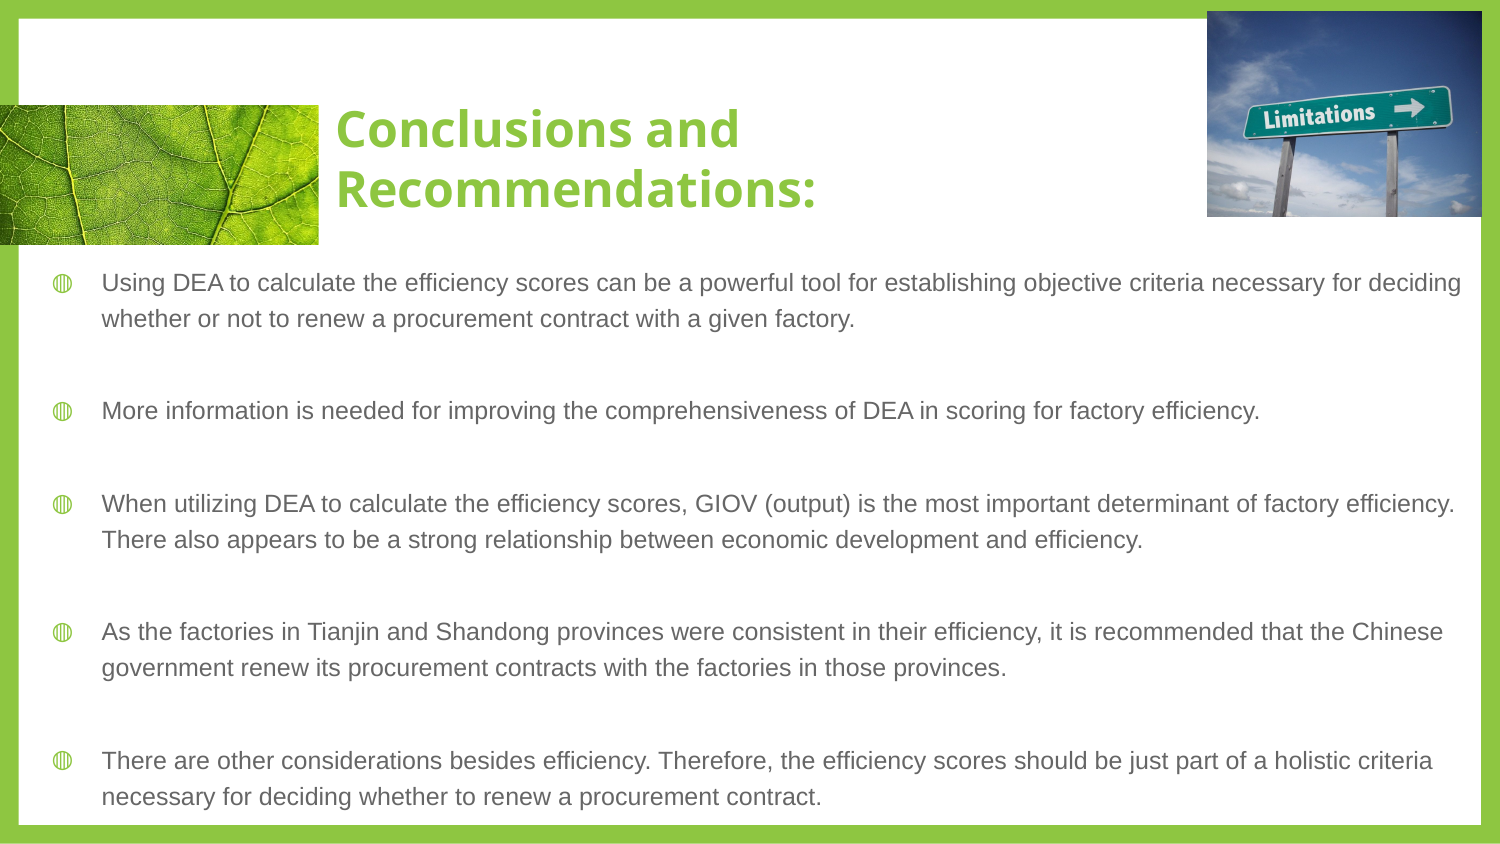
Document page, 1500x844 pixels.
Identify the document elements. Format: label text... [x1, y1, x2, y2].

picture [1207, 10, 1482, 217]
list Using DEA to calculate the efficiency scores can be a powerful tool for establishing objective criteria necessary for deciding whether or not to renew a procurement contract with a given factory. More information is needed for improving the comprehensiveness of DEA in scoring for factory efficiency. When utilizing DEA to calculate the efficiency scores, GIOV (output) is the most important determinant of factory efficiency. There also appears to be a strong relationship between economic development and efficiency. As the factories in Tianjin and Shandong provinces were consistent in their efficiency, it is recommended that the Chinese government renew its procurement contracts with the factories in those provinces. There are other considerations besides efficiency. Therefore, the efficiency scores should be just part of a holistic criteria necessary for deciding whether to renew a procurement contract. [11, 245, 1482, 834]
title Conclusions and Recommendations: [320, 70, 1069, 233]
picture [0, 105, 319, 245]
